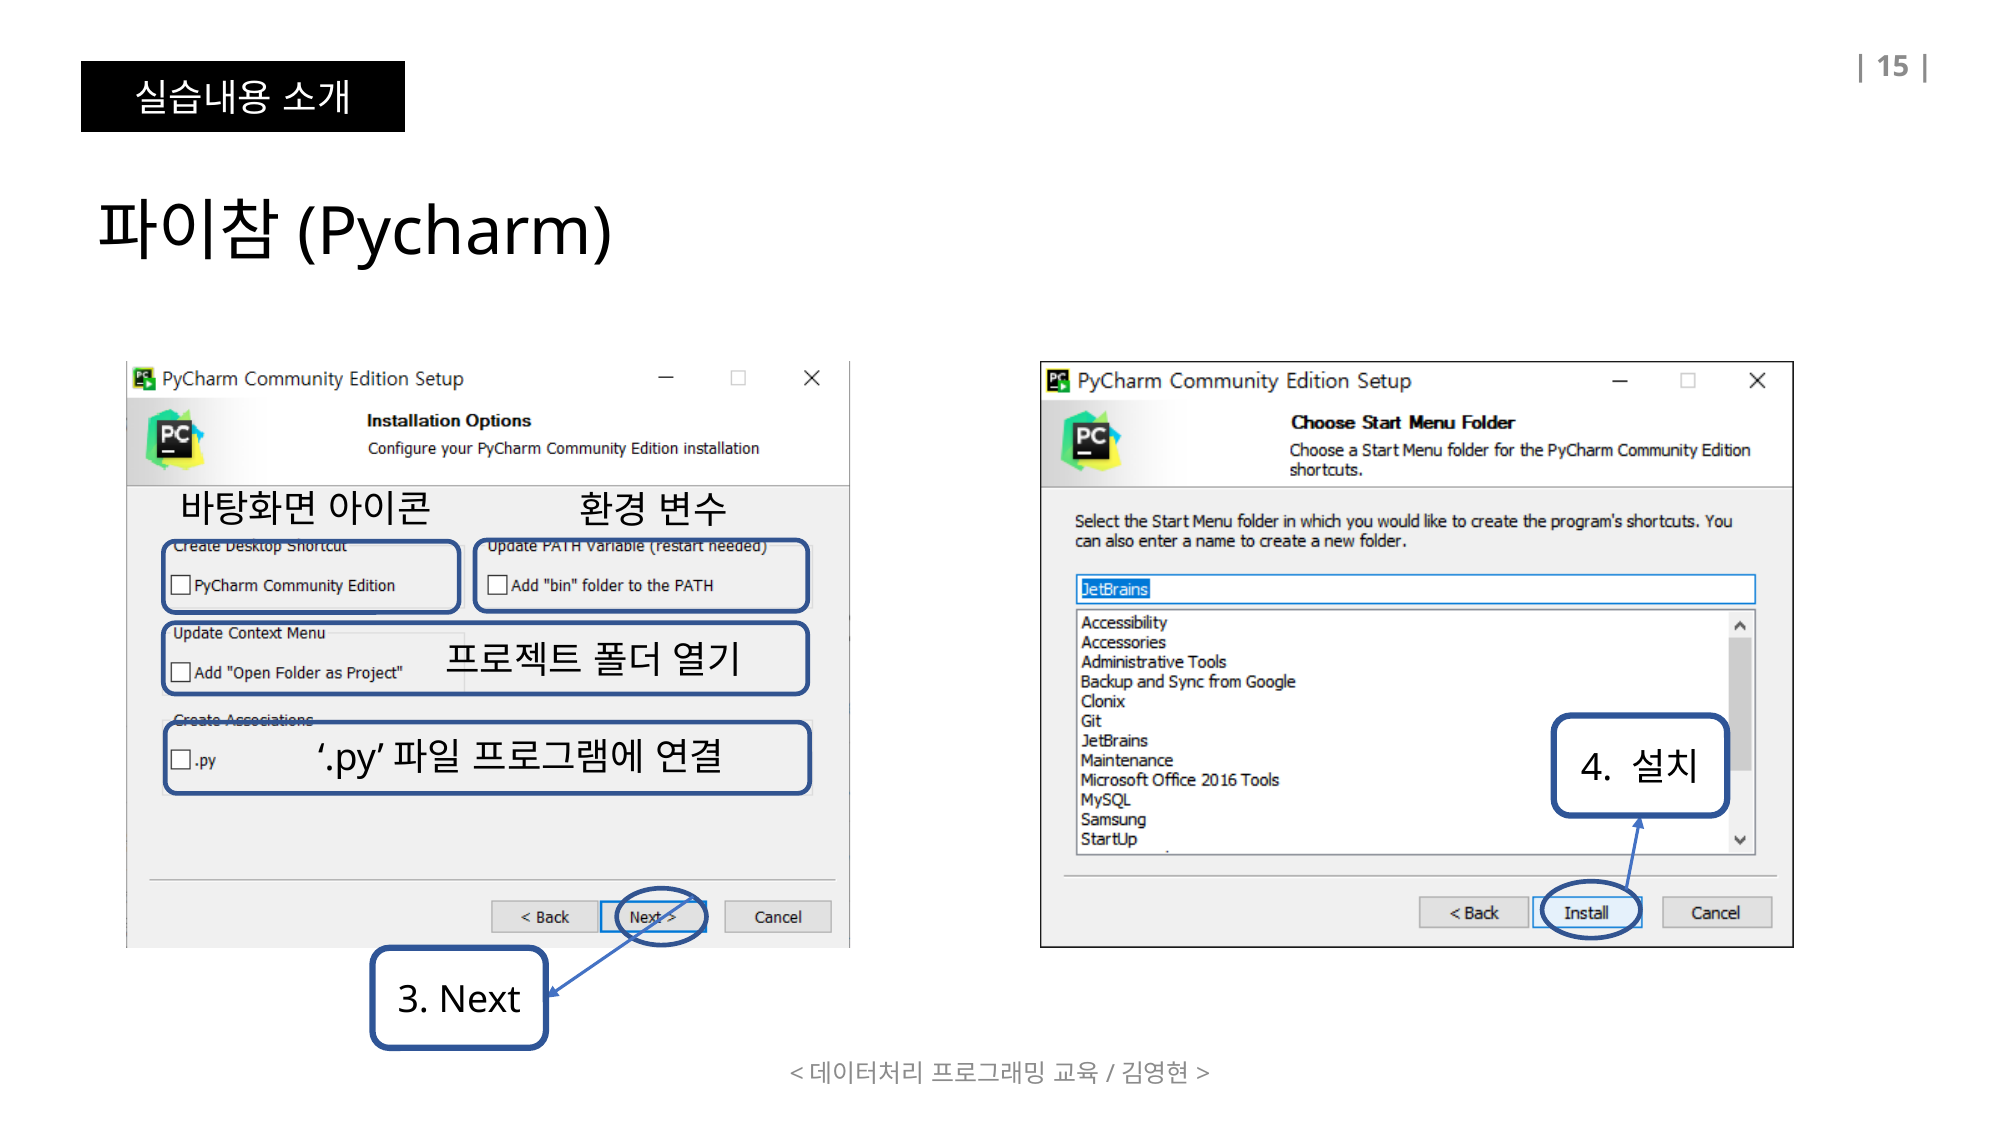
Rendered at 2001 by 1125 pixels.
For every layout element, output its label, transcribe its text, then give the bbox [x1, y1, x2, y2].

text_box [1625, 815, 1641, 890]
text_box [545, 896, 694, 998]
picture [1040, 361, 1795, 948]
text_box 3. Next [371, 948, 547, 1049]
footer <데이터처리 프로그래밍 교육/김영현> [662, 1042, 1338, 1103]
picture [126, 361, 851, 948]
slide_number | 15 | [1497, 37, 1948, 98]
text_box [81, 61, 1543, 276]
